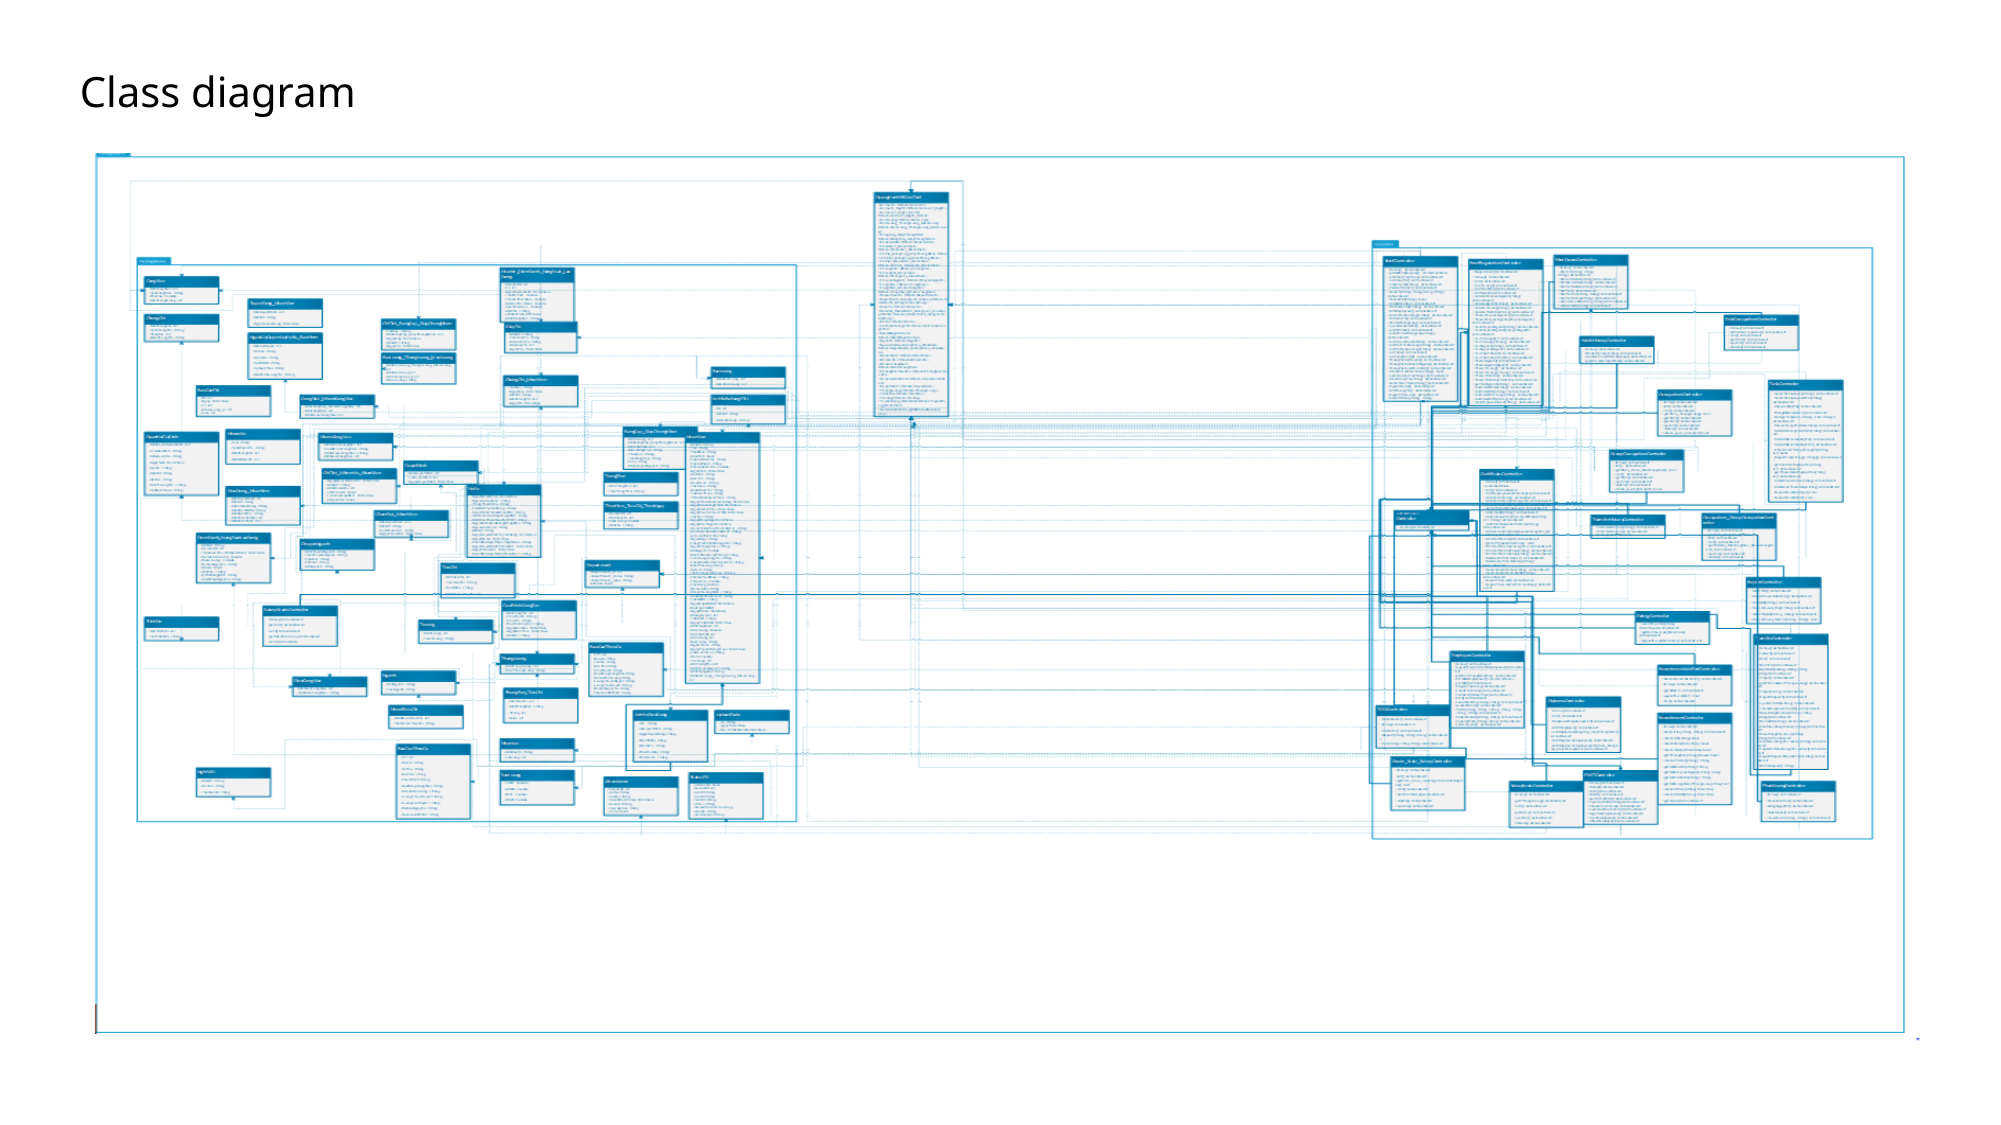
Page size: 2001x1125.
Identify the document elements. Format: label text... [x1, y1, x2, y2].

picture [87, 153, 1920, 1050]
text_box Class diagram [65, 58, 371, 174]
